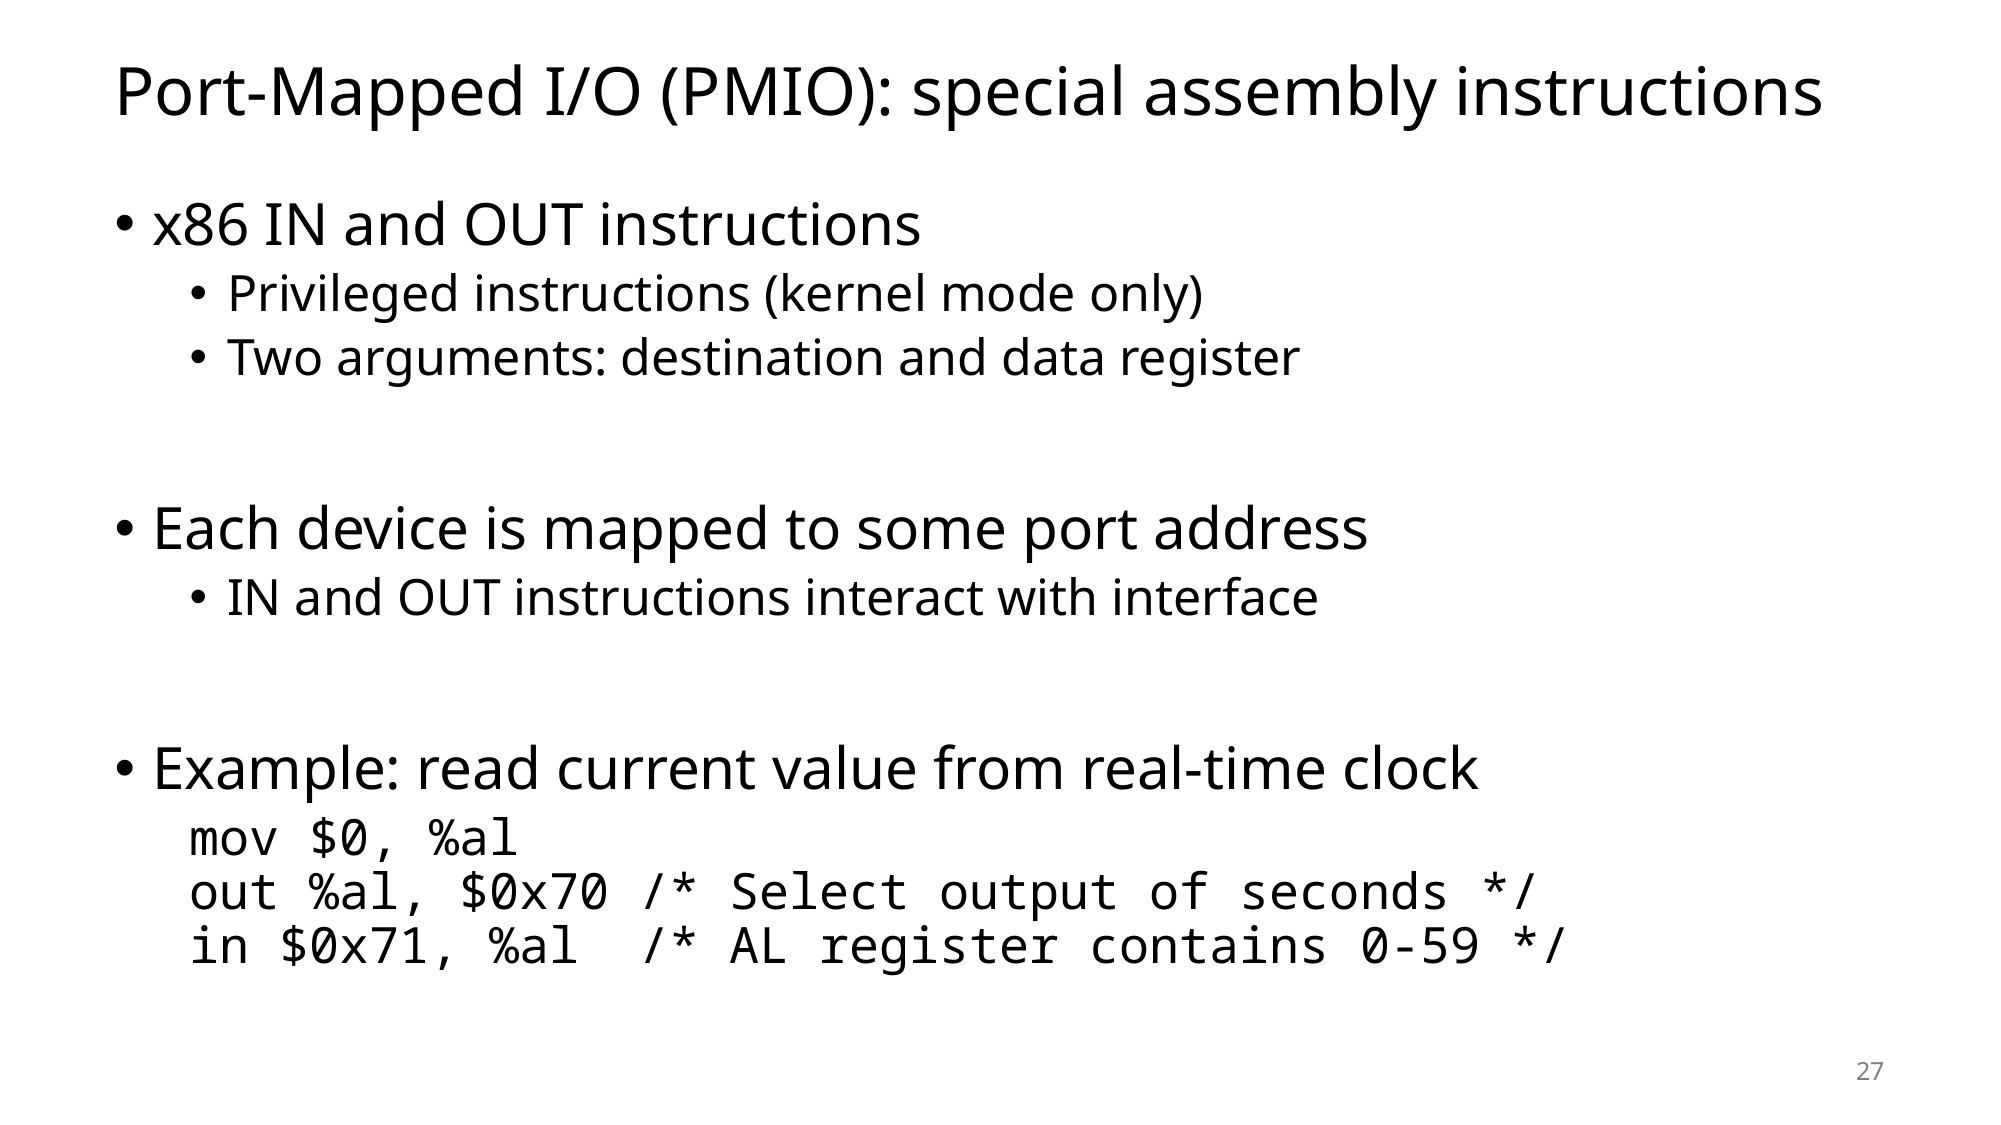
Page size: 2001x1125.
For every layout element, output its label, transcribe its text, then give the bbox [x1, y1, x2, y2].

list x86 IN and OUT instructions Privileged instructions (kernel mode only) Two arguments: destination and data register Each device is mapped to some port address IN and OUT instructions interact with interface Example: read current value from real-time clock mov $0, %al out %al, $0x70 /* Select output of seconds */ in $0x71, %al /* AL register contains 0-59 */ [99, 187, 1900, 1013]
slide_number 27 [1749, 1042, 1900, 1103]
title Port-Mapped I/O (PMIO): special assembly instructions [99, 37, 1900, 150]
